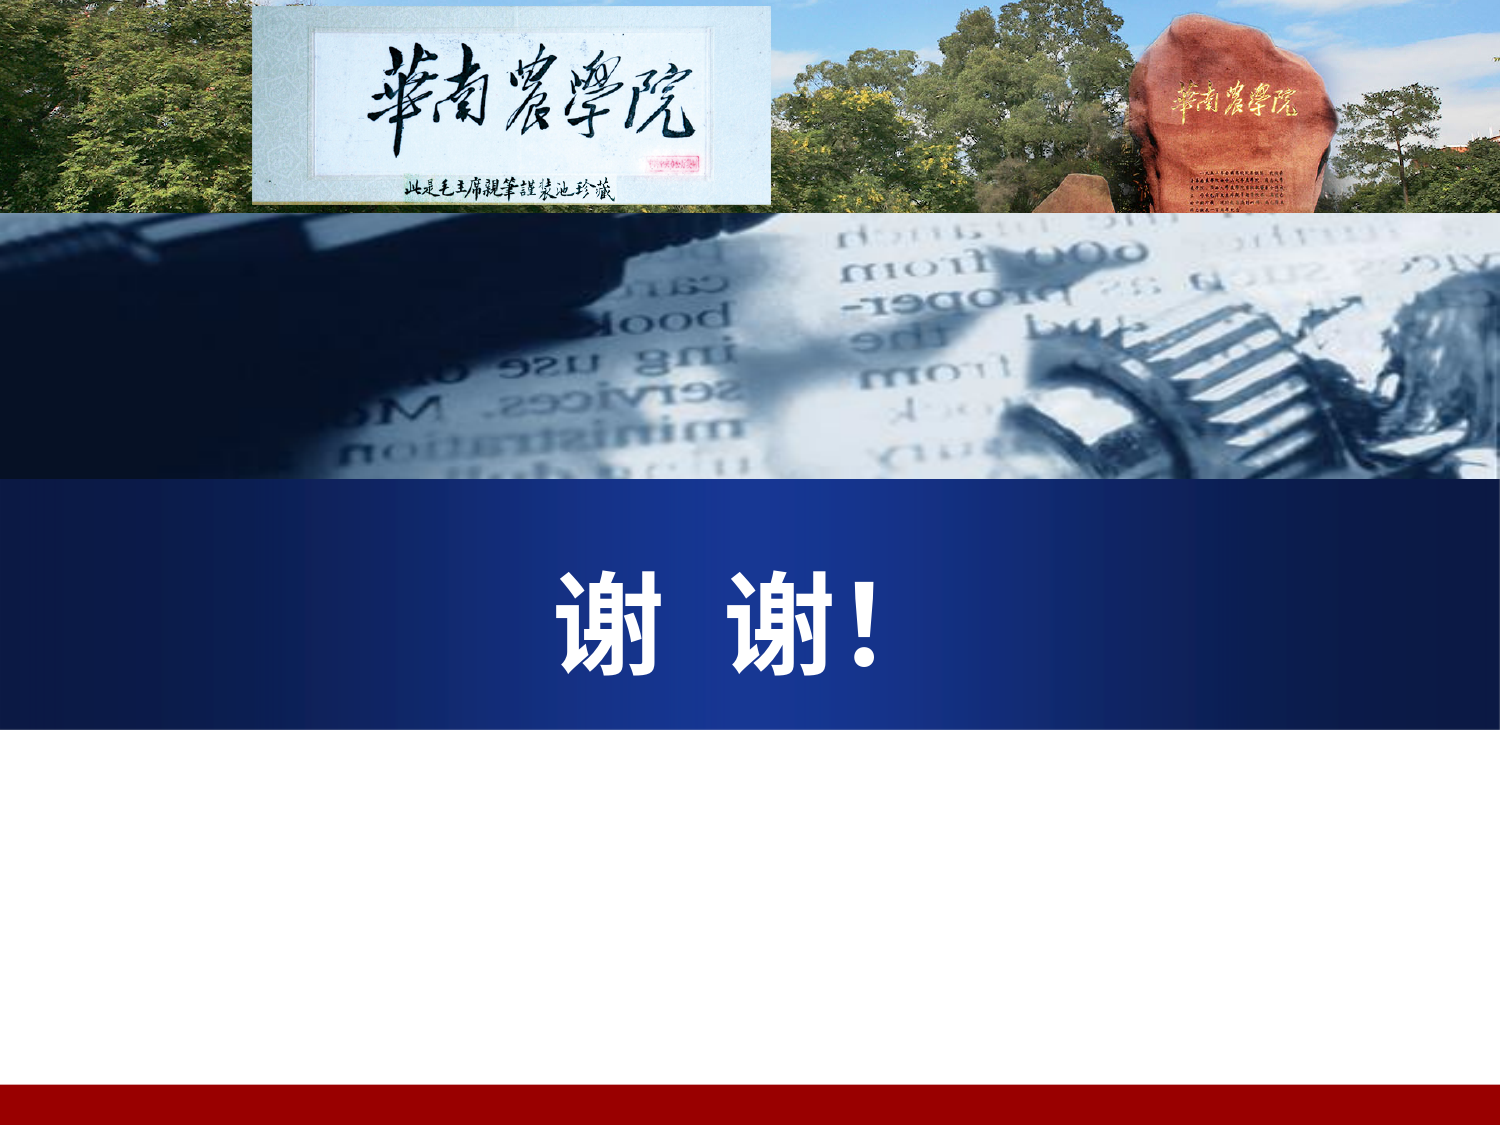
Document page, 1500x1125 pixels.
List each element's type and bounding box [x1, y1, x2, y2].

text_box [0, 479, 1500, 730]
picture [0, 0, 1500, 479]
